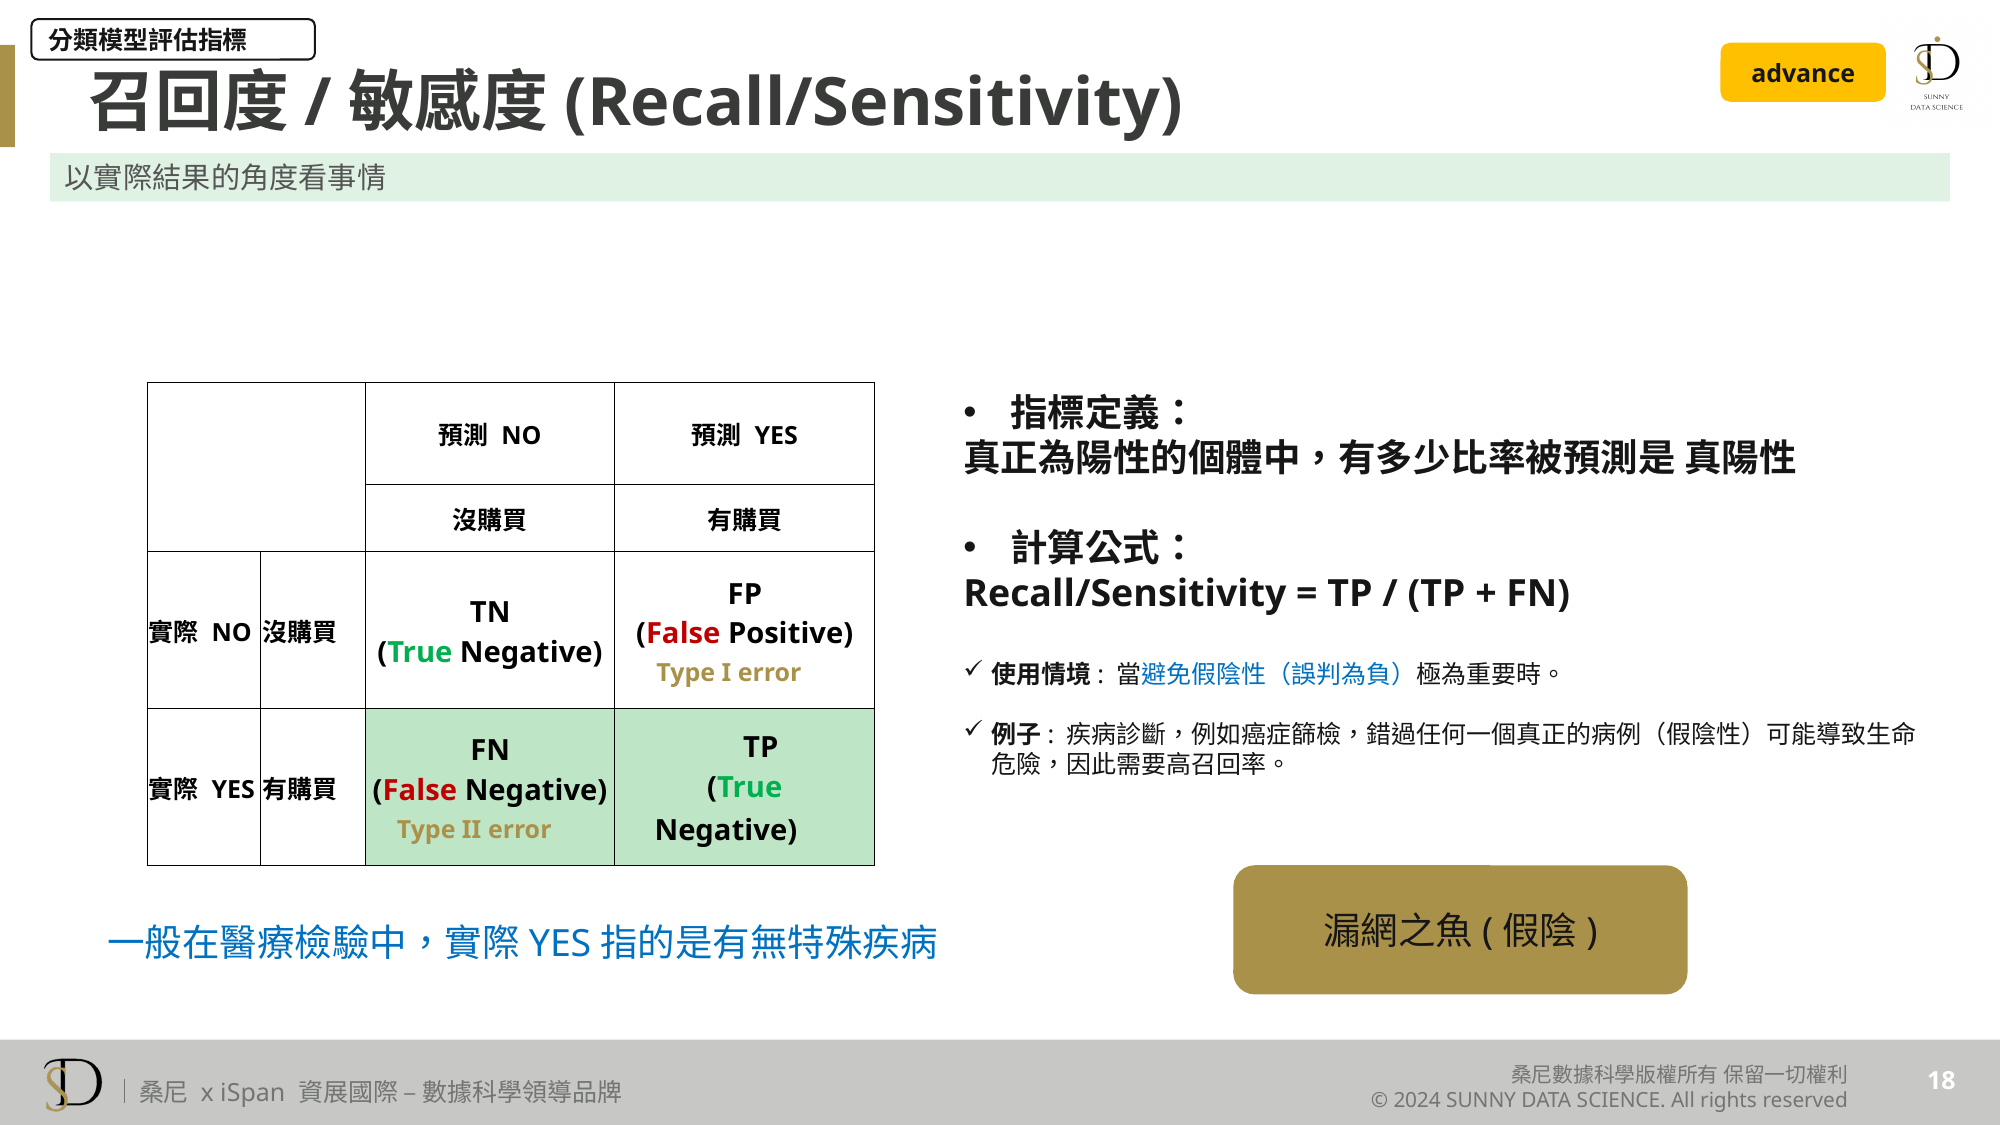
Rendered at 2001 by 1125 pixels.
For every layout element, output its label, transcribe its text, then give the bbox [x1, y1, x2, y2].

table_cell 沒購買 [366, 485, 614, 551]
table_cell TN (True Negative) [366, 552, 614, 708]
table_header [148, 383, 365, 551]
table_cell 沒購買 [261, 552, 365, 708]
table_cell 實際 NO [148, 552, 260, 708]
picture [0, 1020, 145, 1125]
table_cell 有購買 [261, 709, 365, 865]
table_cell FP (False Positive) Type I error [615, 552, 874, 708]
text_box 分類模型評估指標 [30, 18, 316, 61]
table_header 預測 YES [615, 383, 874, 484]
text_box 以實際結果的角度看事情 [49, 152, 1951, 202]
text_box advance [1719, 41, 1887, 103]
table_cell FN (False Negative) Type II error [366, 709, 614, 865]
text_box 指標定義： 真正為陽性的個體中，有多少比率被預測是 真陽性 計算公式： Recall/Sensitivity = TP / (TP + FN) 使用情境: 當避免假陰性（誤判為負）極為重要時。 例子: 疾病診斷，例如癌症篩檢，錯過任何一個真正的病例（假陰性）可能導致生命危險，因此需要高召回率。 [948, 381, 1950, 831]
picture [1880, 14, 1993, 127]
table_cell 實際 YES [148, 709, 260, 865]
table_cell TP (True Negative) [615, 709, 874, 865]
text_box 召回度/敏感度(Recall/Sensitivity) [73, 39, 1937, 152]
text_box 漏網之魚(假陰) [1232, 864, 1689, 996]
table_cell 有購買 [615, 485, 874, 551]
table_header 預測 NO [366, 383, 614, 484]
text_box 一般在醫療檢驗中，實際YES指的是有無特殊疾病 [92, 911, 953, 971]
